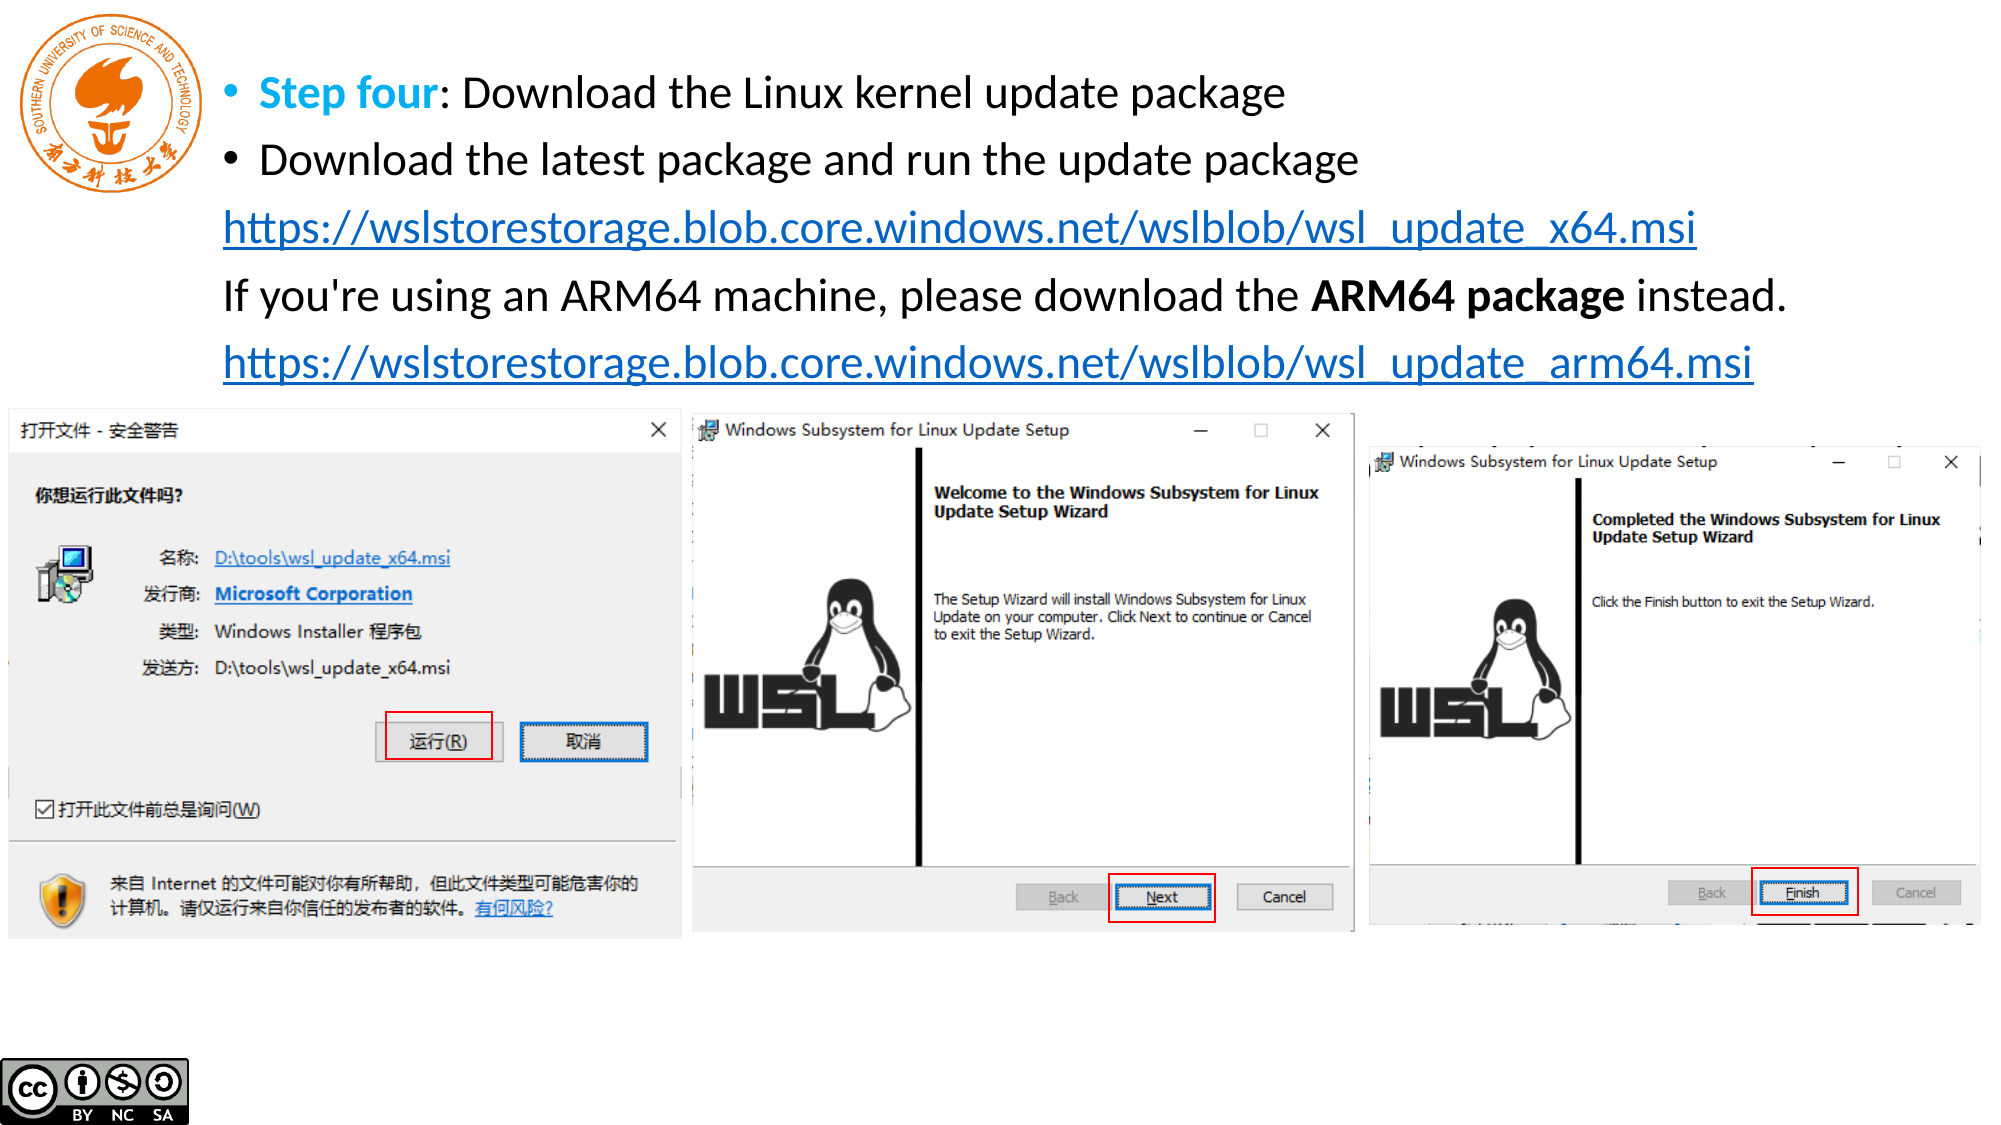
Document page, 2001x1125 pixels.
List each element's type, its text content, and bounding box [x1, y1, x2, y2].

picture [8, 408, 682, 939]
picture [692, 413, 1355, 932]
picture [0, 1058, 189, 1125]
text_box Step four: Download the Linux kernel update package Download the latest package and run the update package https://wslstorestorage.blob.core.windows.net/wslblob/wsl_update_x64.msi If you're using an ARM64 machine, please download the ARM64 package instead. https://wslstorestorage.blob.core.windows.net/wslblob/wsl_update_arm64.msi [207, 60, 1933, 400]
picture [18, 11, 202, 194]
picture [1369, 446, 1981, 925]
